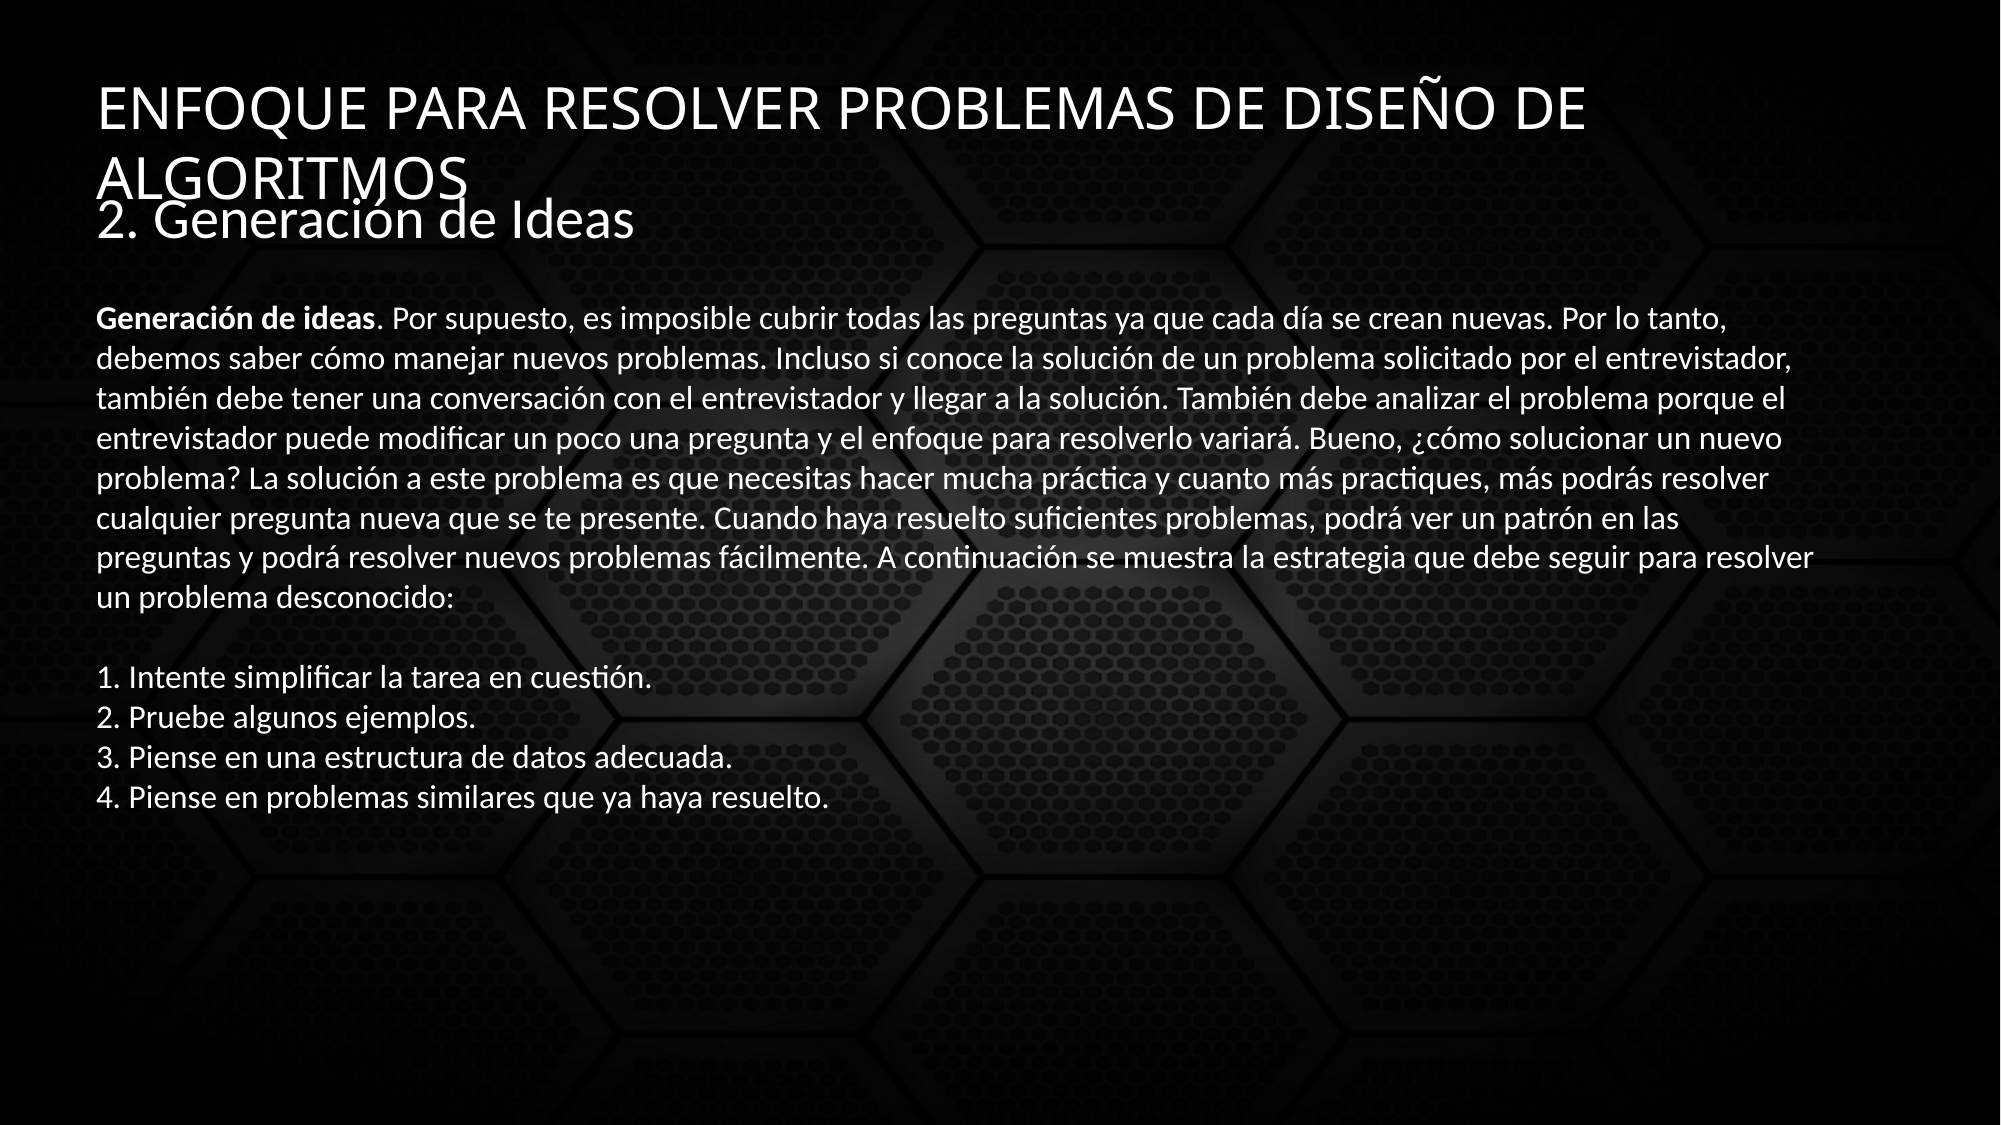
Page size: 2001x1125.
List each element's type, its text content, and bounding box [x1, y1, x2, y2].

picture [0, 0, 2001, 1125]
text_box Generación de ideas. Por supuesto, es imposible cubrir todas las preguntas ya que cada día se crean nuevas. Por lo tanto, debemos saber cómo manejar nuevos problemas. Incluso si conoce la solución de un problema solicitado por el entrevistador, también debe tener una conversación con el entrevistador y llegar a la solución. También debe analizar el problema porque el entrevistador puede modificar un poco una pregunta y el enfoque para resolverlo variará. Bueno, ¿cómo solucionar un nuevo problema? La solución a este problema es que necesitas hacer mucha práctica y cuanto más practiques, más podrás resolver cualquier pregunta nueva que se te presente. Cuando haya resuelto suficientes problemas, podrá ver un patrón en las preguntas y podrá resolver nuevos problemas fácilmente. A continuación se muestra la estrategia que debe seguir para resolver un problema desconocido: 1. Intente simplificar la tarea en cuestión. 2. Pruebe algunos ejemplos. 3. Piense en una estructura de datos adecuada. 4. Piense en problemas similares que ya haya resuelto. [81, 288, 1838, 823]
text_box ENFOQUE PARA RESOLVER PROBLEMAS DE DISEÑO DE ALGORITMOS [81, 63, 1919, 219]
text_box 2. Generación de Ideas [81, 173, 1082, 258]
